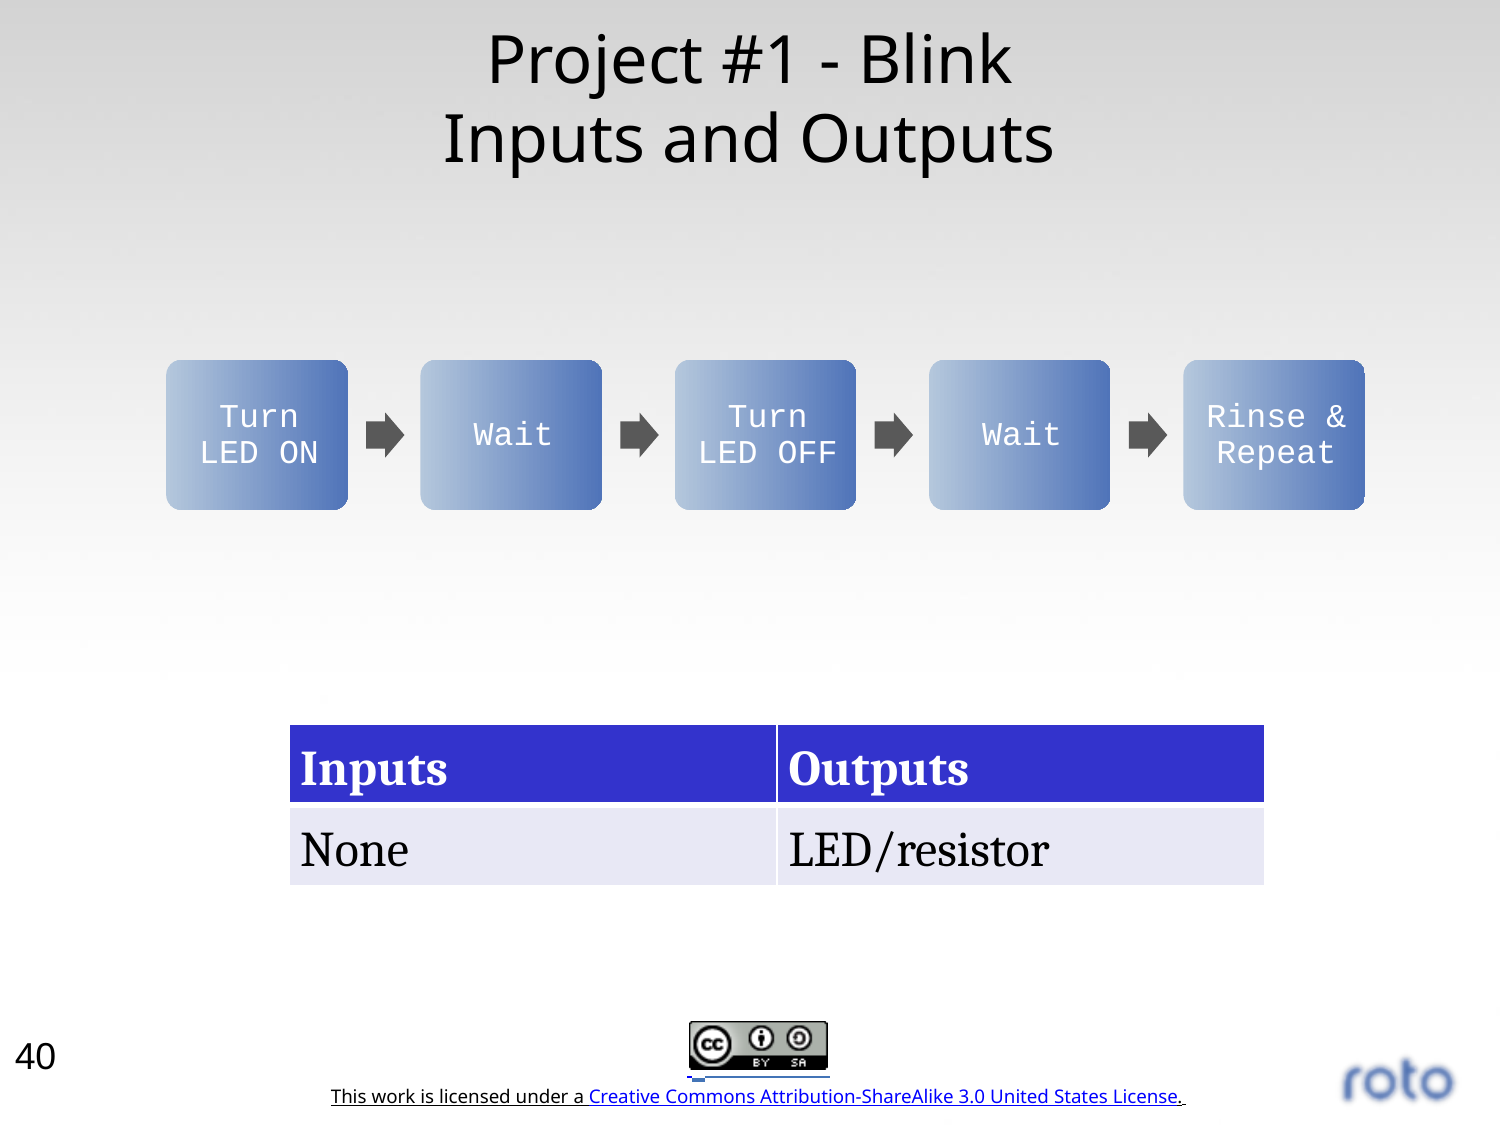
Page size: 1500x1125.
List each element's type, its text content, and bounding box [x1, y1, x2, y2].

text_box Wait [420, 360, 603, 510]
picture [0, 0, 1500, 1125]
text_box [1128, 412, 1168, 458]
table_cell None [290, 808, 776, 885]
text_box Turn LED ON [166, 360, 348, 510]
table_header Outputs [778, 725, 1264, 802]
text_box [620, 412, 659, 458]
text_box [874, 412, 914, 458]
text_box [366, 412, 405, 458]
title Project #1 - Blink Inputs and Outputs [112, 2, 1388, 190]
text_box Wait [929, 360, 1111, 510]
table_cell LED/resistor [778, 808, 1264, 885]
table_header Inputs [290, 725, 776, 802]
text_box Turn LED OFF [674, 360, 857, 510]
text_box Rinse & Repeat [1183, 360, 1366, 510]
